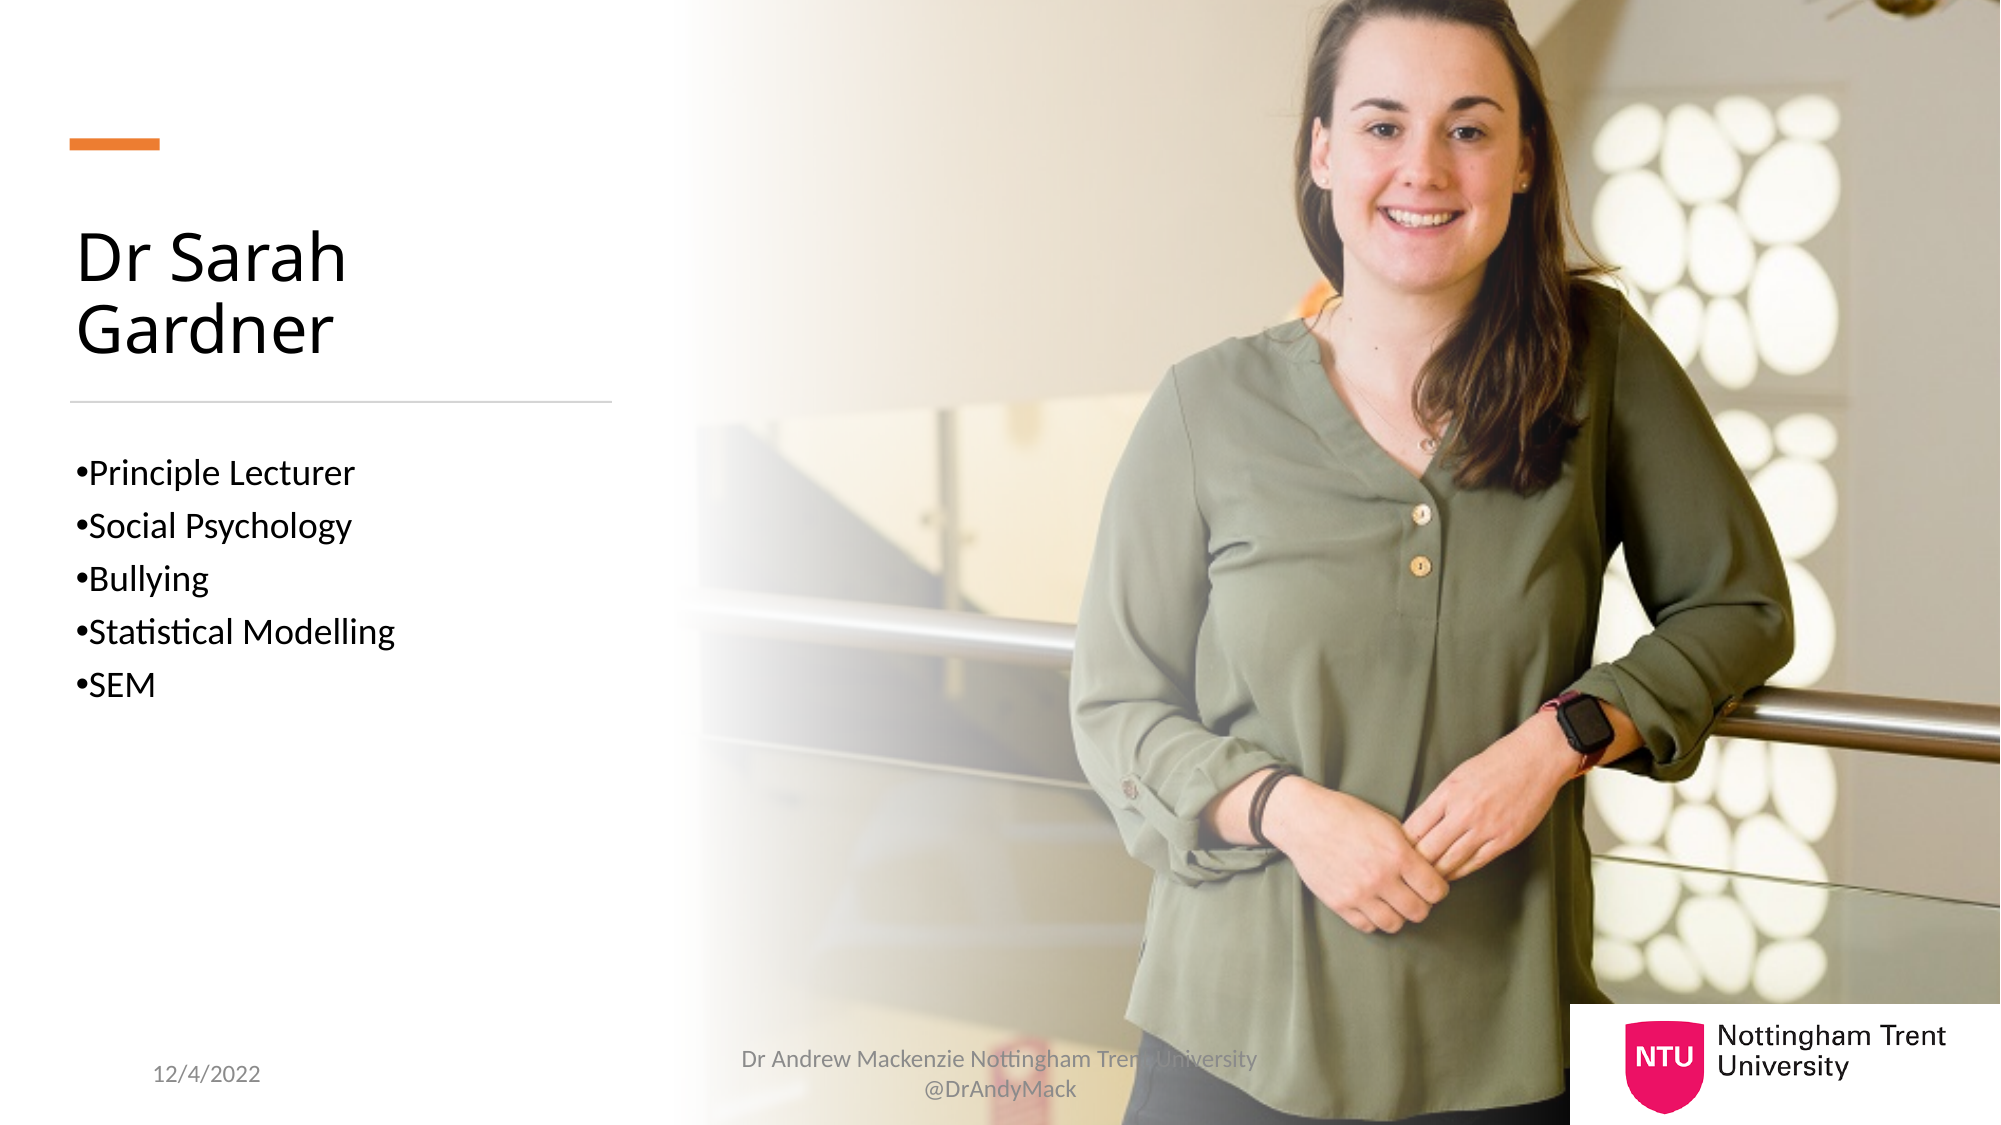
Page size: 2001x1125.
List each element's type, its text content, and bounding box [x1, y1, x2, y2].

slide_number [137, 1042, 577, 1103]
text_box Principle Lecturer Social Psychology Bullying Statistical Modelling SEM [60, 445, 577, 972]
picture [577, 0, 2000, 1125]
text_box [0, 0, 577, 1125]
title Dr Sarah Gardner [60, 190, 577, 375]
text_box [69, 137, 161, 151]
